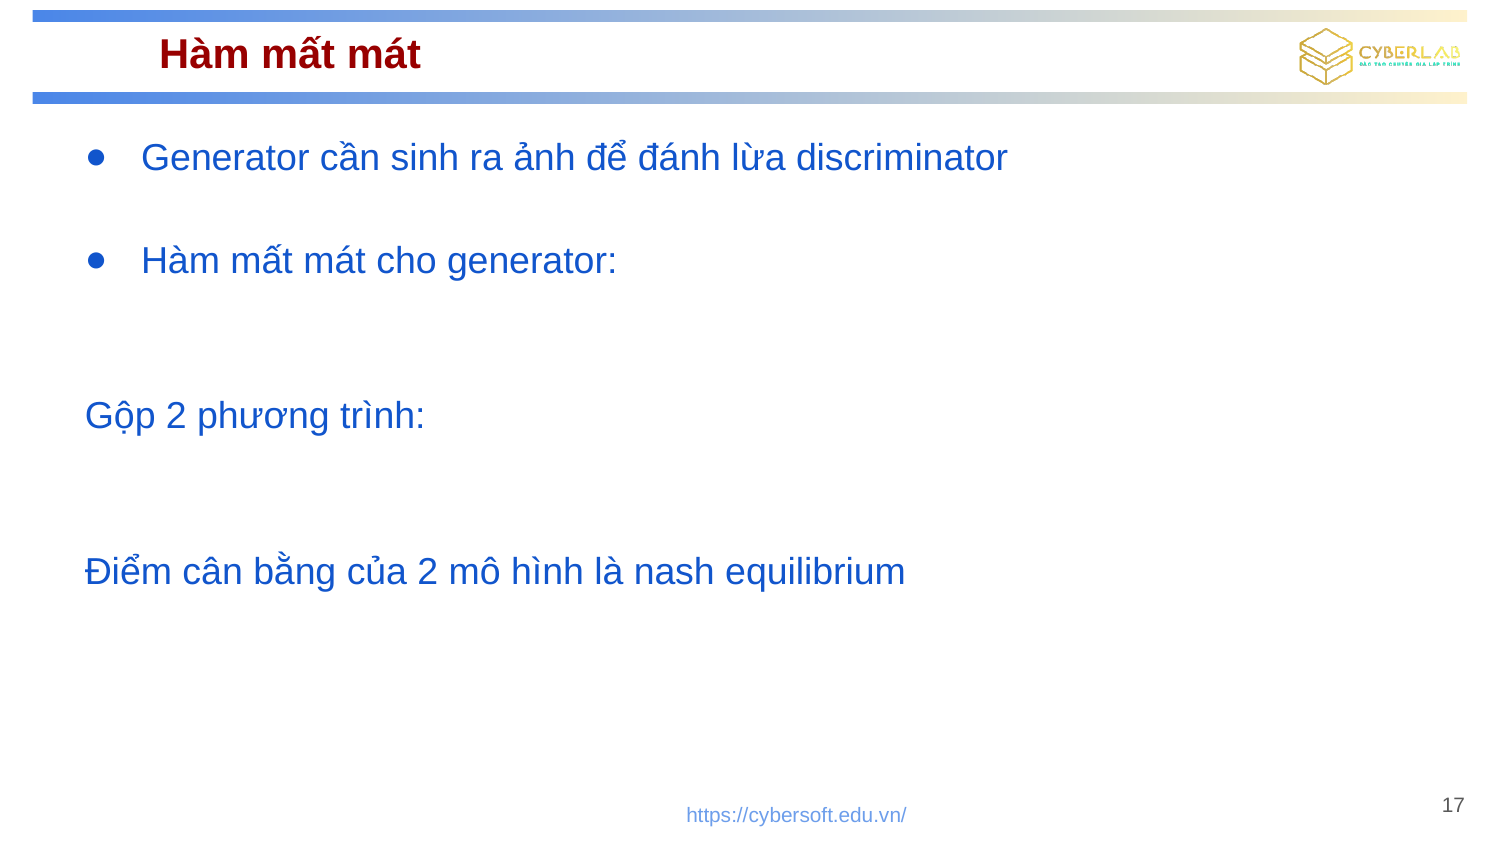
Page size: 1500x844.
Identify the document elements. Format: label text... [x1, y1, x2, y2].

title Hàm mất mát [144, 12, 1449, 93]
slide_number 17 [1389, 782, 1480, 830]
picture [1449, 28, 1468, 85]
